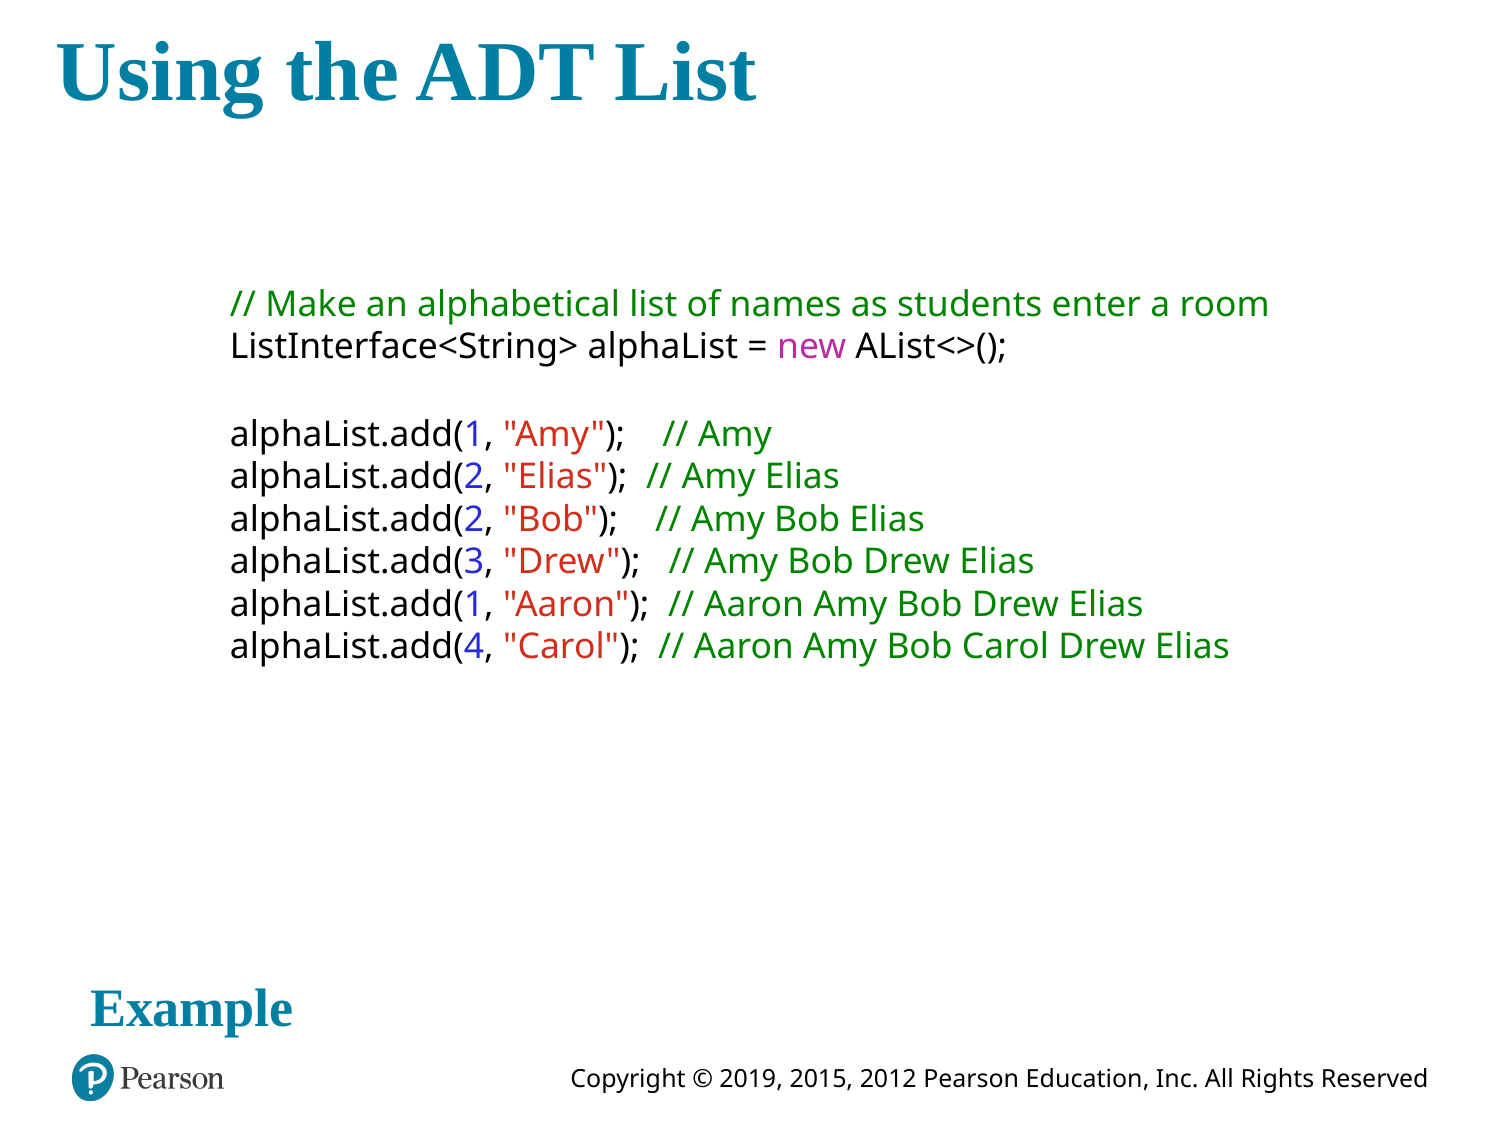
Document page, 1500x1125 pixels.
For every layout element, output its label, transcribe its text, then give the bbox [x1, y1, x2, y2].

picture [72, 1087, 83, 1101]
picture [80, 1063, 106, 1088]
text_box // Make an alphabetical list of names as students enter a room ListInterface<String> alphaList = new AList<>(); alphaList.add(1, "Amy"); // Amy alphaList.add(2, "Elias"); // Amy Elias alphaList.add(2, "Bob"); // Amy Bob Elias alphaList.add(3, "Drew"); // Amy Bob Drew Elias alphaList.add(1, "Aaron"); // Aaron Amy Bob Drew Elias alphaList.add(4, "Carol"); // Aaron Amy Bob Carol Drew Elias [222, 273, 1279, 674]
title Using the ADT List [40, 0, 1438, 133]
picture [72, 1054, 88, 1070]
picture [98, 1054, 224, 1101]
list Example [74, 955, 1426, 1053]
